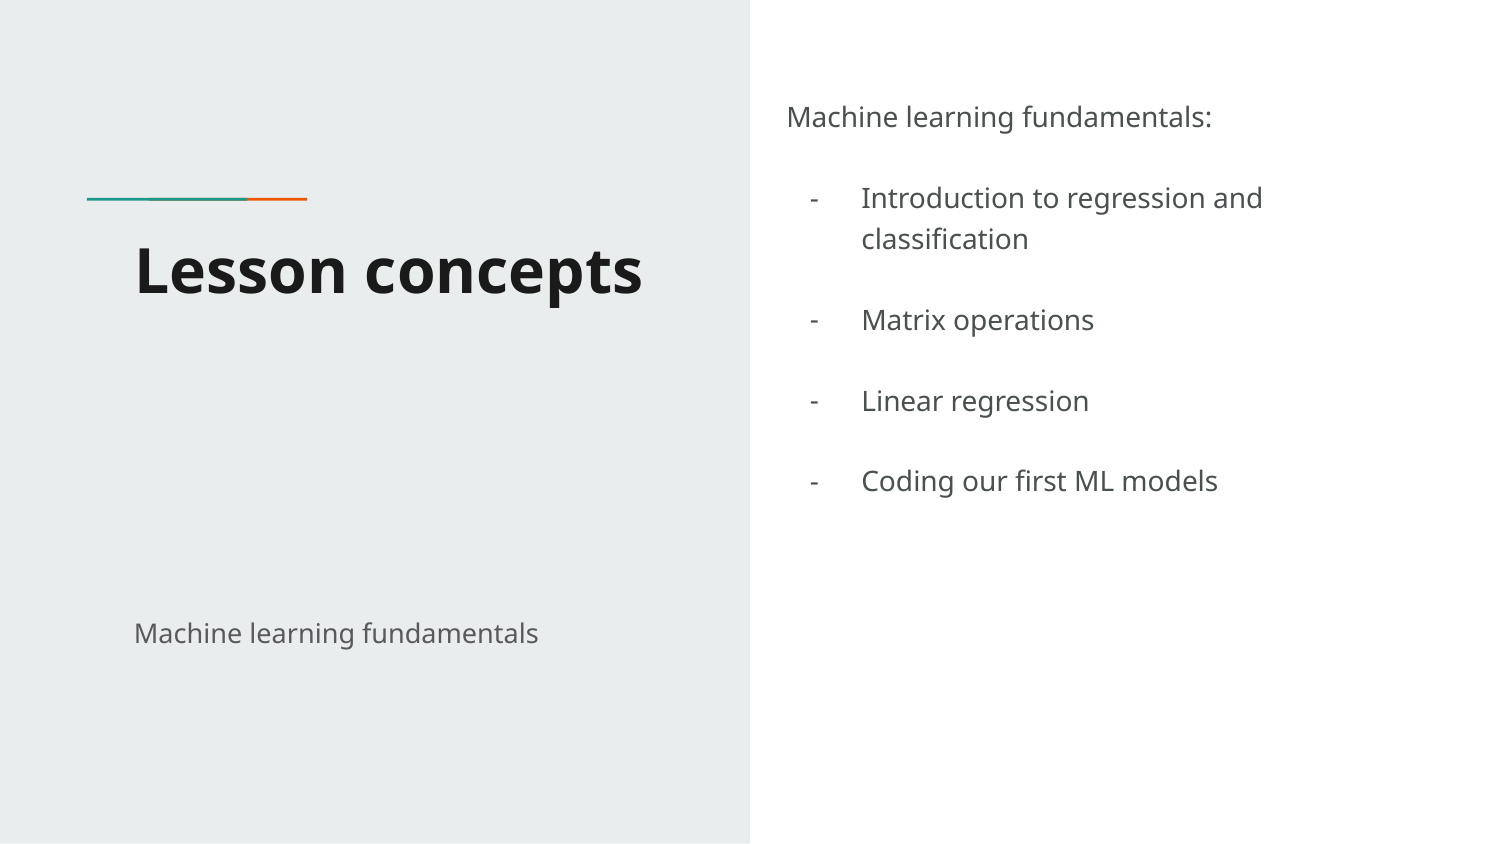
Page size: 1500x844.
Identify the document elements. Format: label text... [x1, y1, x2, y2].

title Lesson concepts [119, 216, 662, 494]
text_box Machine learning fundamentals: Introduction to regression and classification Matrix operations Linear regression Coding our first ML models [771, 3, 1454, 496]
subtitle Machine learning fundamentals [118, 543, 623, 669]
